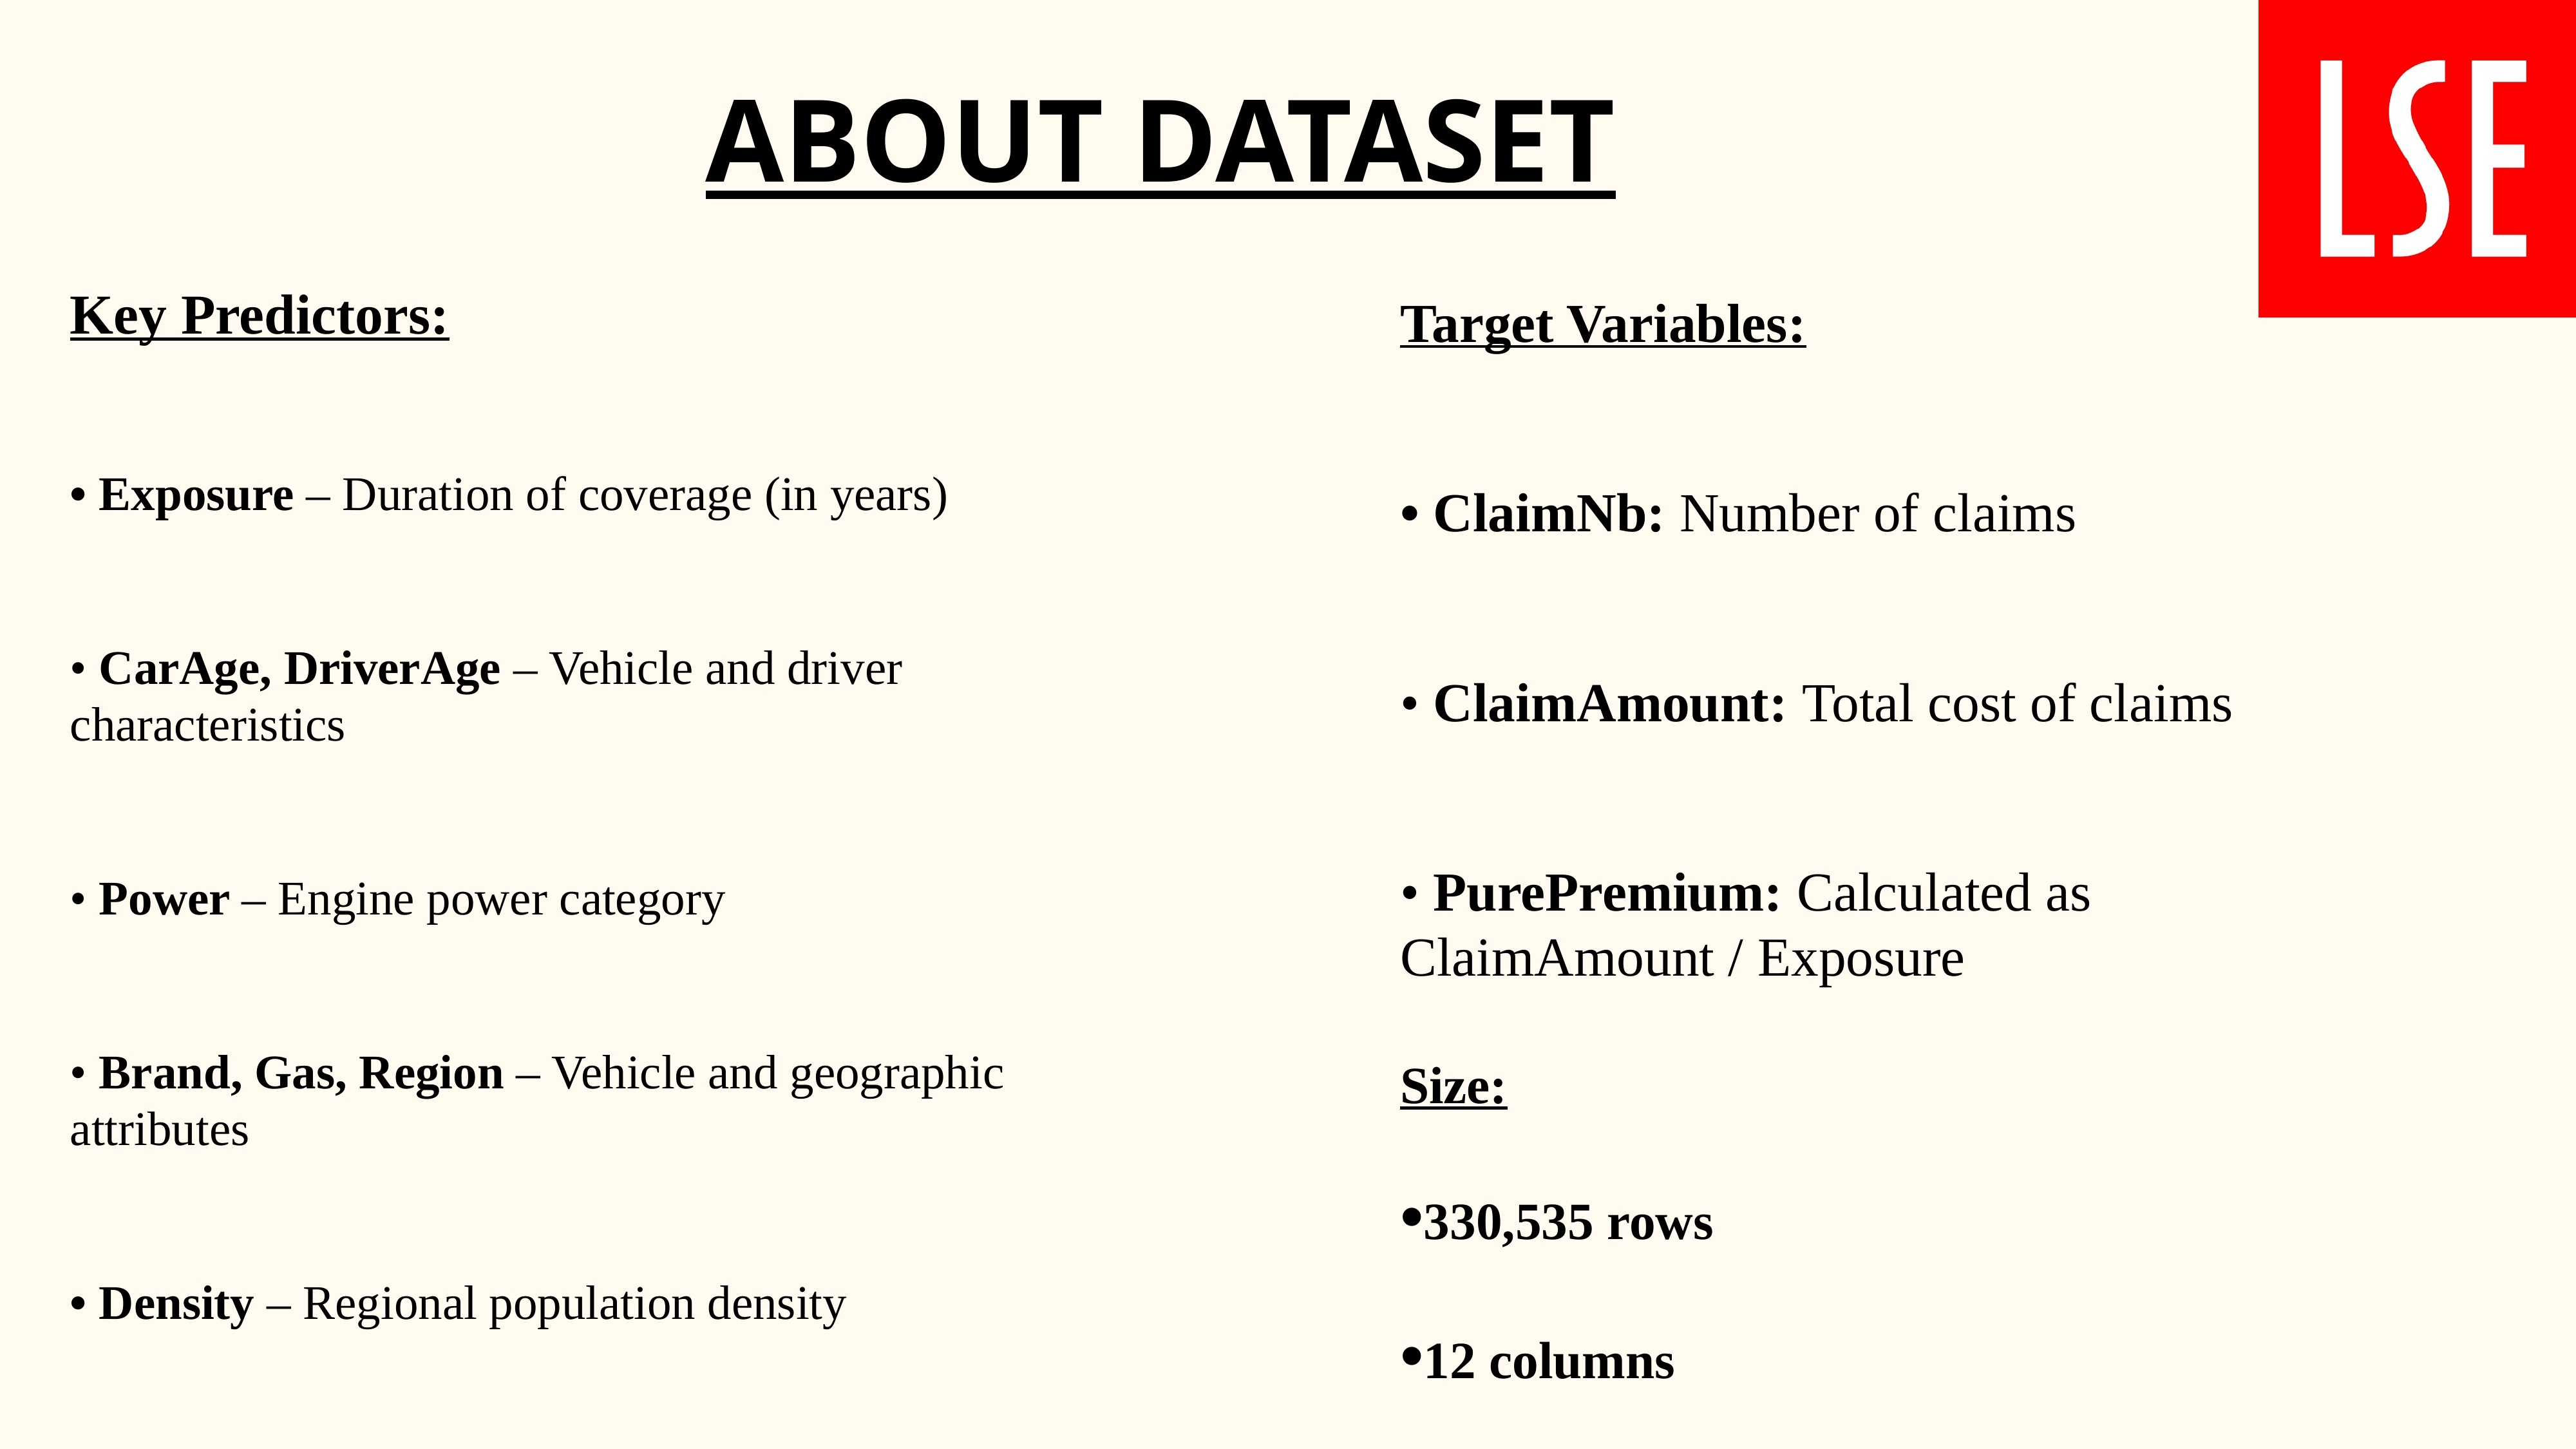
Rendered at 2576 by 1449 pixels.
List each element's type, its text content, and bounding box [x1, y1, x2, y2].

text_box Size: •330,535 rows •12 columns [1390, 1148, 2074, 1449]
title ABOUT DATASET [0, 89, 2255, 243]
text_box Key Predictors: • Exposure – Duration of coverage (in years) • CarAge, DriverAge – Vehicle and driver characteristics • Power – Engine power category • Brand, Gas, Region – Vehicle and geographic attributes • Density – Regional population density [64, 140, 1182, 1388]
picture [2259, 0, 2576, 317]
text_box Target Variables: • ClaimNb: Number of claims • ClaimAmount: Total cost of claims • PurePremium: Calculated as ClaimAmount / Exposure [1390, 280, 2358, 1148]
